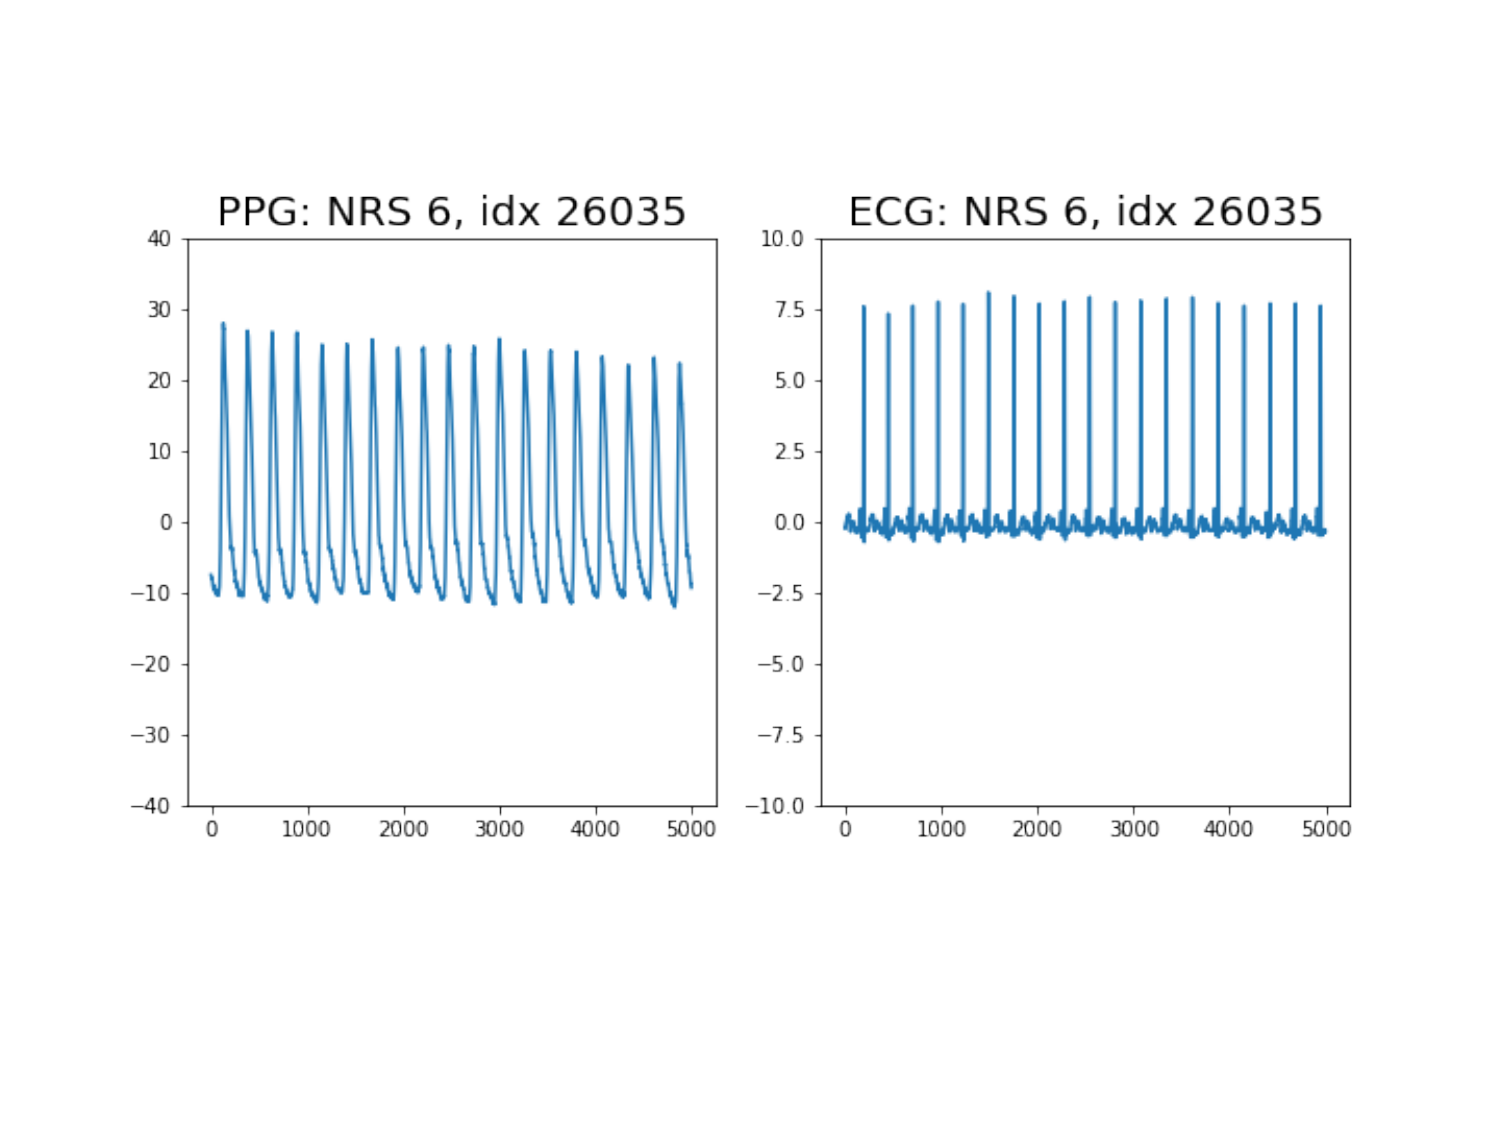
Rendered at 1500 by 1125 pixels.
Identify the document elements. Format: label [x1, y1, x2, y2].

picture [0, 149, 1500, 901]
